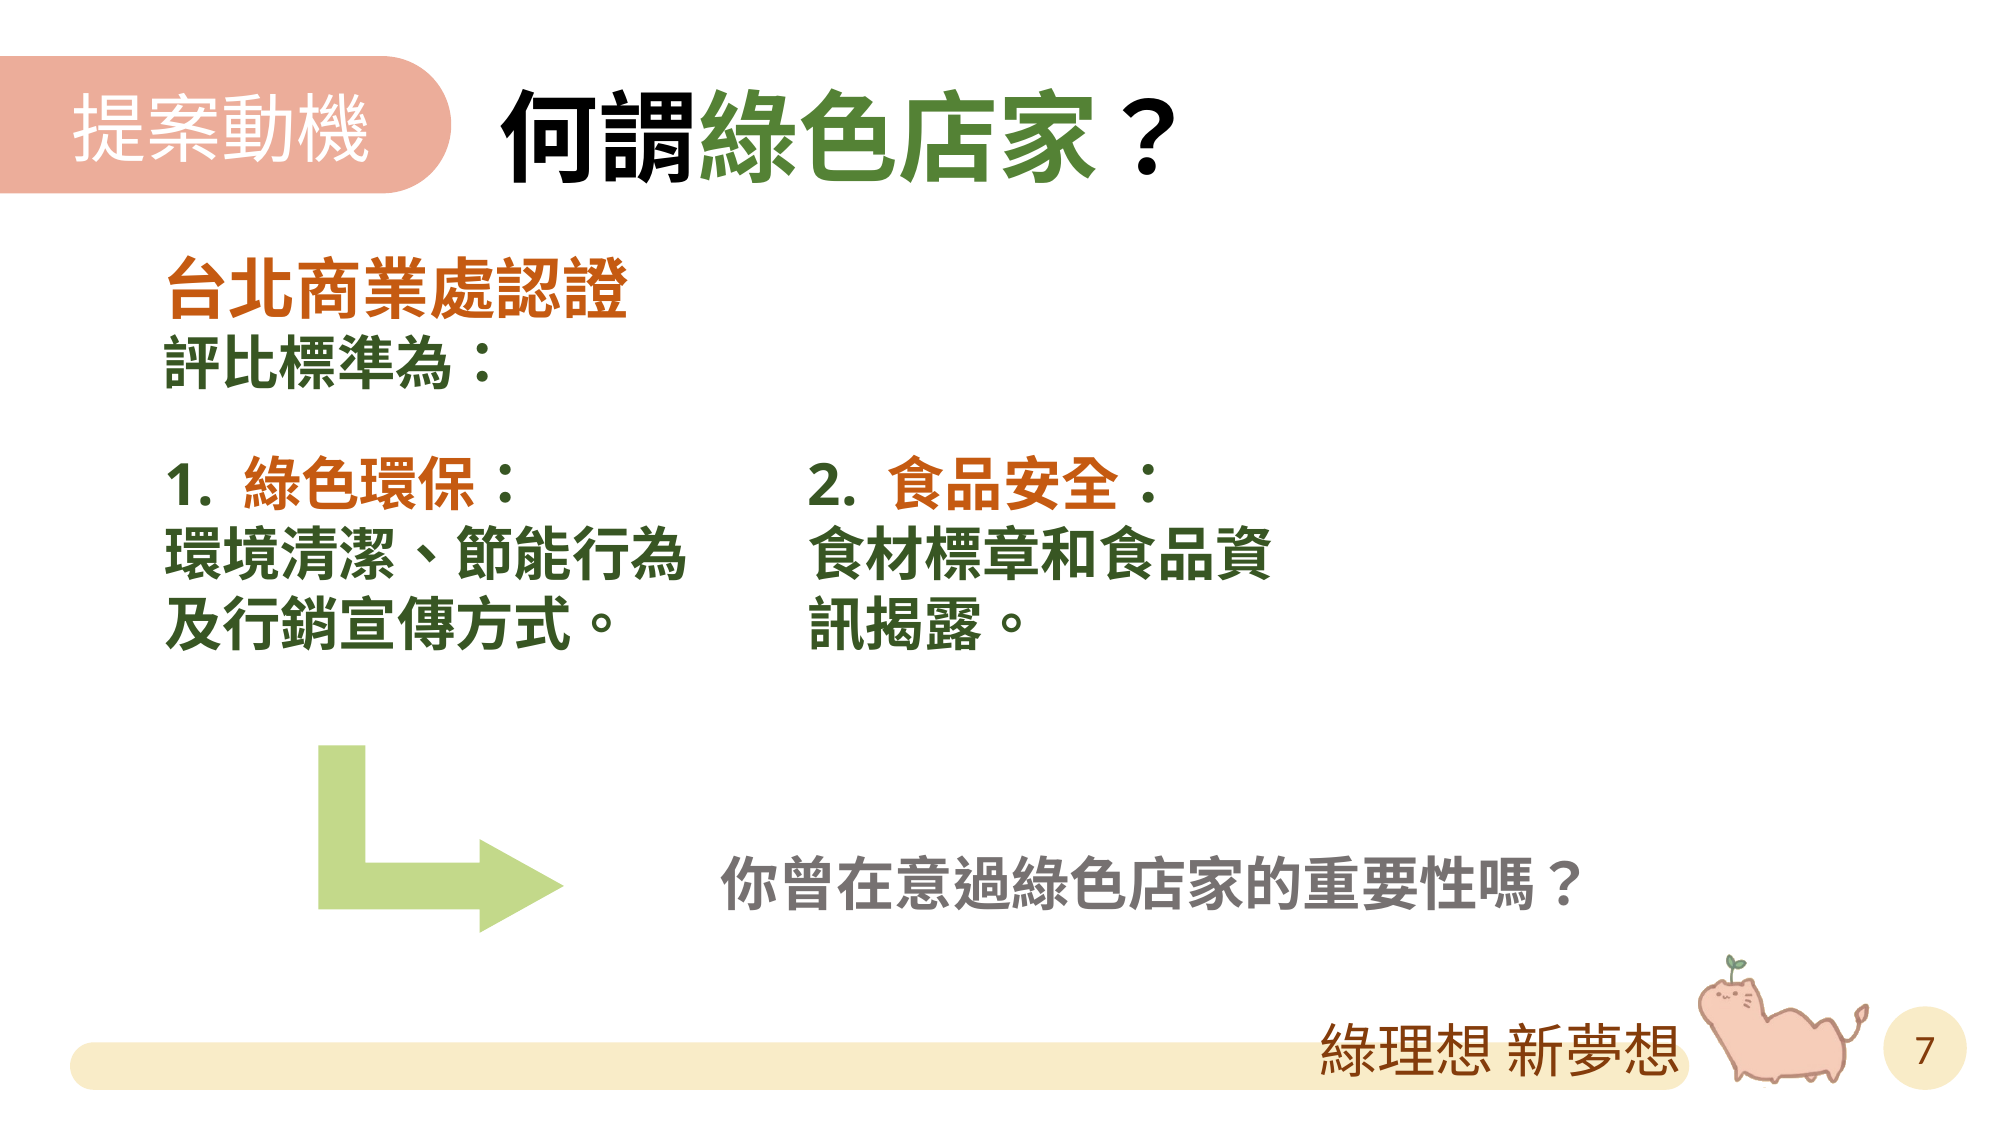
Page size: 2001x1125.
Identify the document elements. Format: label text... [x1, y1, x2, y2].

text_box 7 [1884, 1005, 1968, 1091]
text_box 2. 食品安全： 食材標章和食品資訊揭露。 [792, 439, 1310, 665]
text_box [69, 1041, 1304, 1091]
text_box 綠理想 新夢想 [1304, 1006, 1697, 1092]
text_box 台北商業處認證 評比標準為： [147, 239, 735, 474]
text_box 你曾在意過綠色店家的重要性嗎？ [705, 839, 1610, 924]
text_box [317, 744, 567, 935]
text_box 何謂綠色店家？ [484, 66, 1214, 202]
text_box 1. 綠色環保： 環境清潔、節能行為及行銷宣傳方式。 [149, 439, 733, 665]
text_box 提案動機 [57, 73, 387, 179]
picture [1687, 947, 1884, 1088]
text_box [0, 55, 453, 195]
